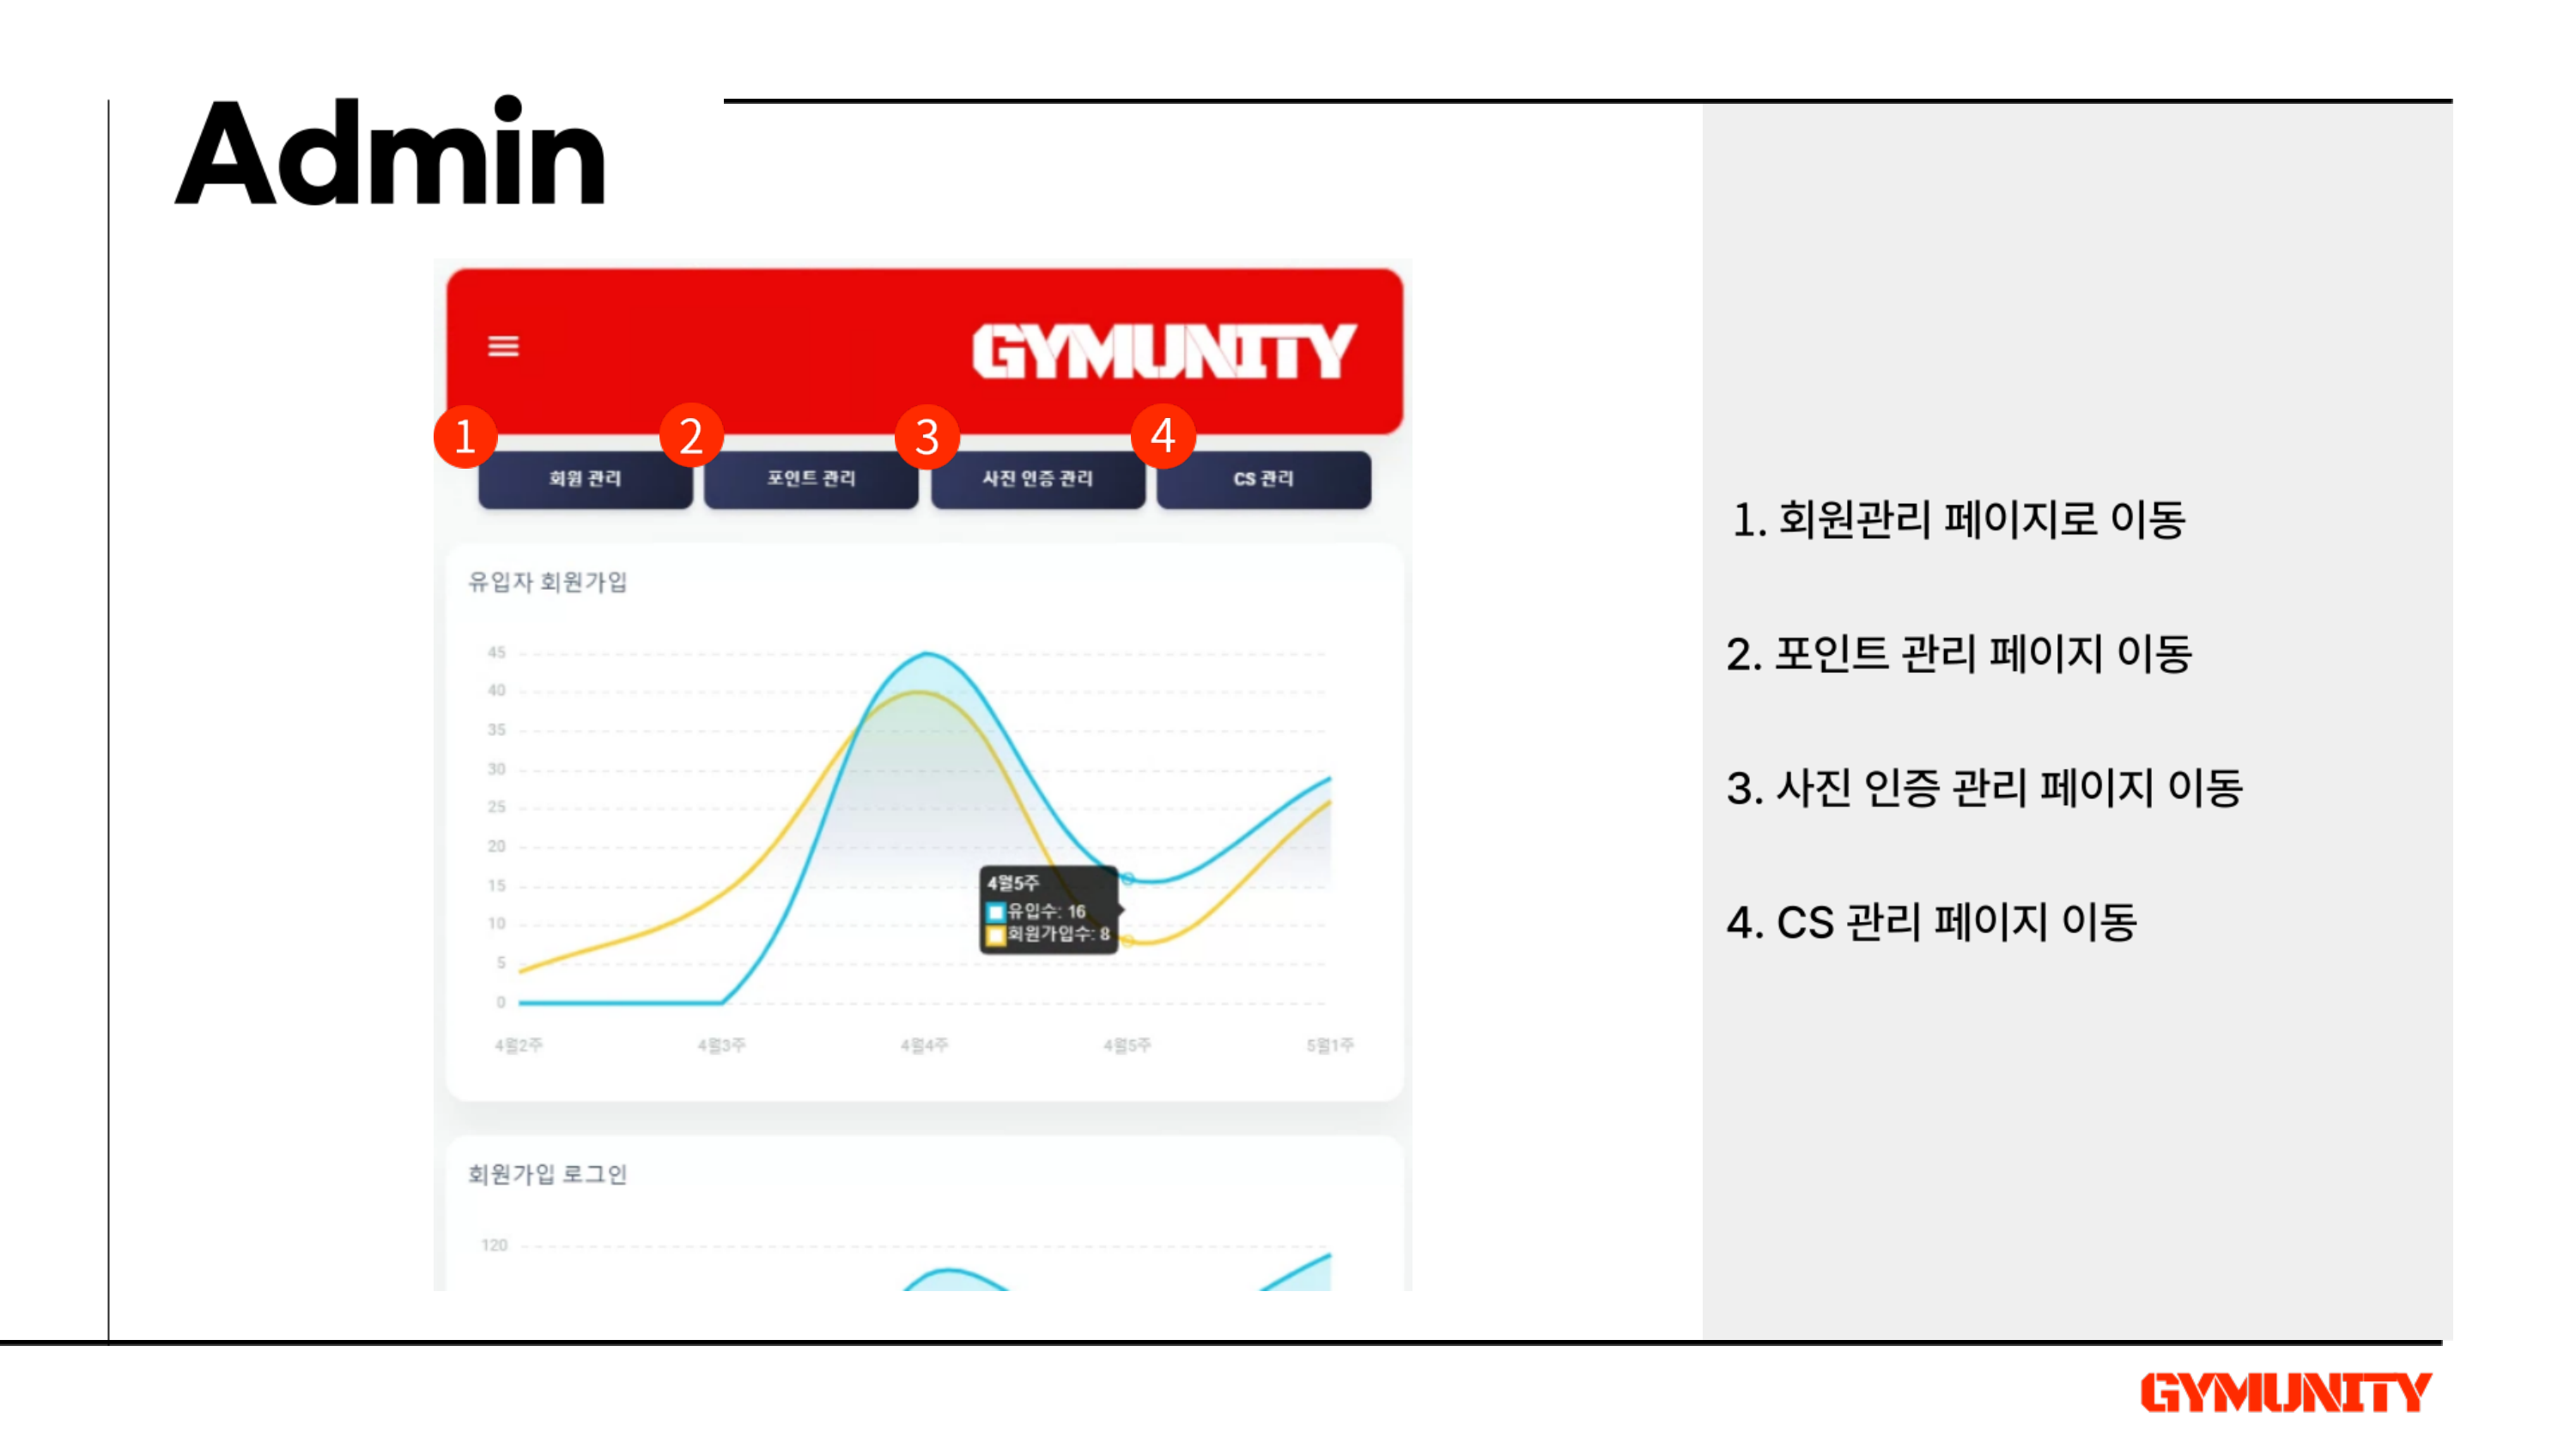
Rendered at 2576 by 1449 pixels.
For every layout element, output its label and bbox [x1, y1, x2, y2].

picture [1711, 473, 2286, 1060]
text_box [1703, 112, 2454, 1339]
picture [136, 40, 720, 543]
text_box [895, 403, 962, 472]
text_box [1131, 402, 1198, 470]
text_box [0, 1340, 2114, 1346]
text_box [434, 258, 1413, 1291]
picture [2118, 1316, 2496, 1449]
text_box [0, 720, 429, 724]
text_box [434, 403, 498, 469]
text_box [659, 400, 726, 470]
text_box [725, 98, 2454, 105]
